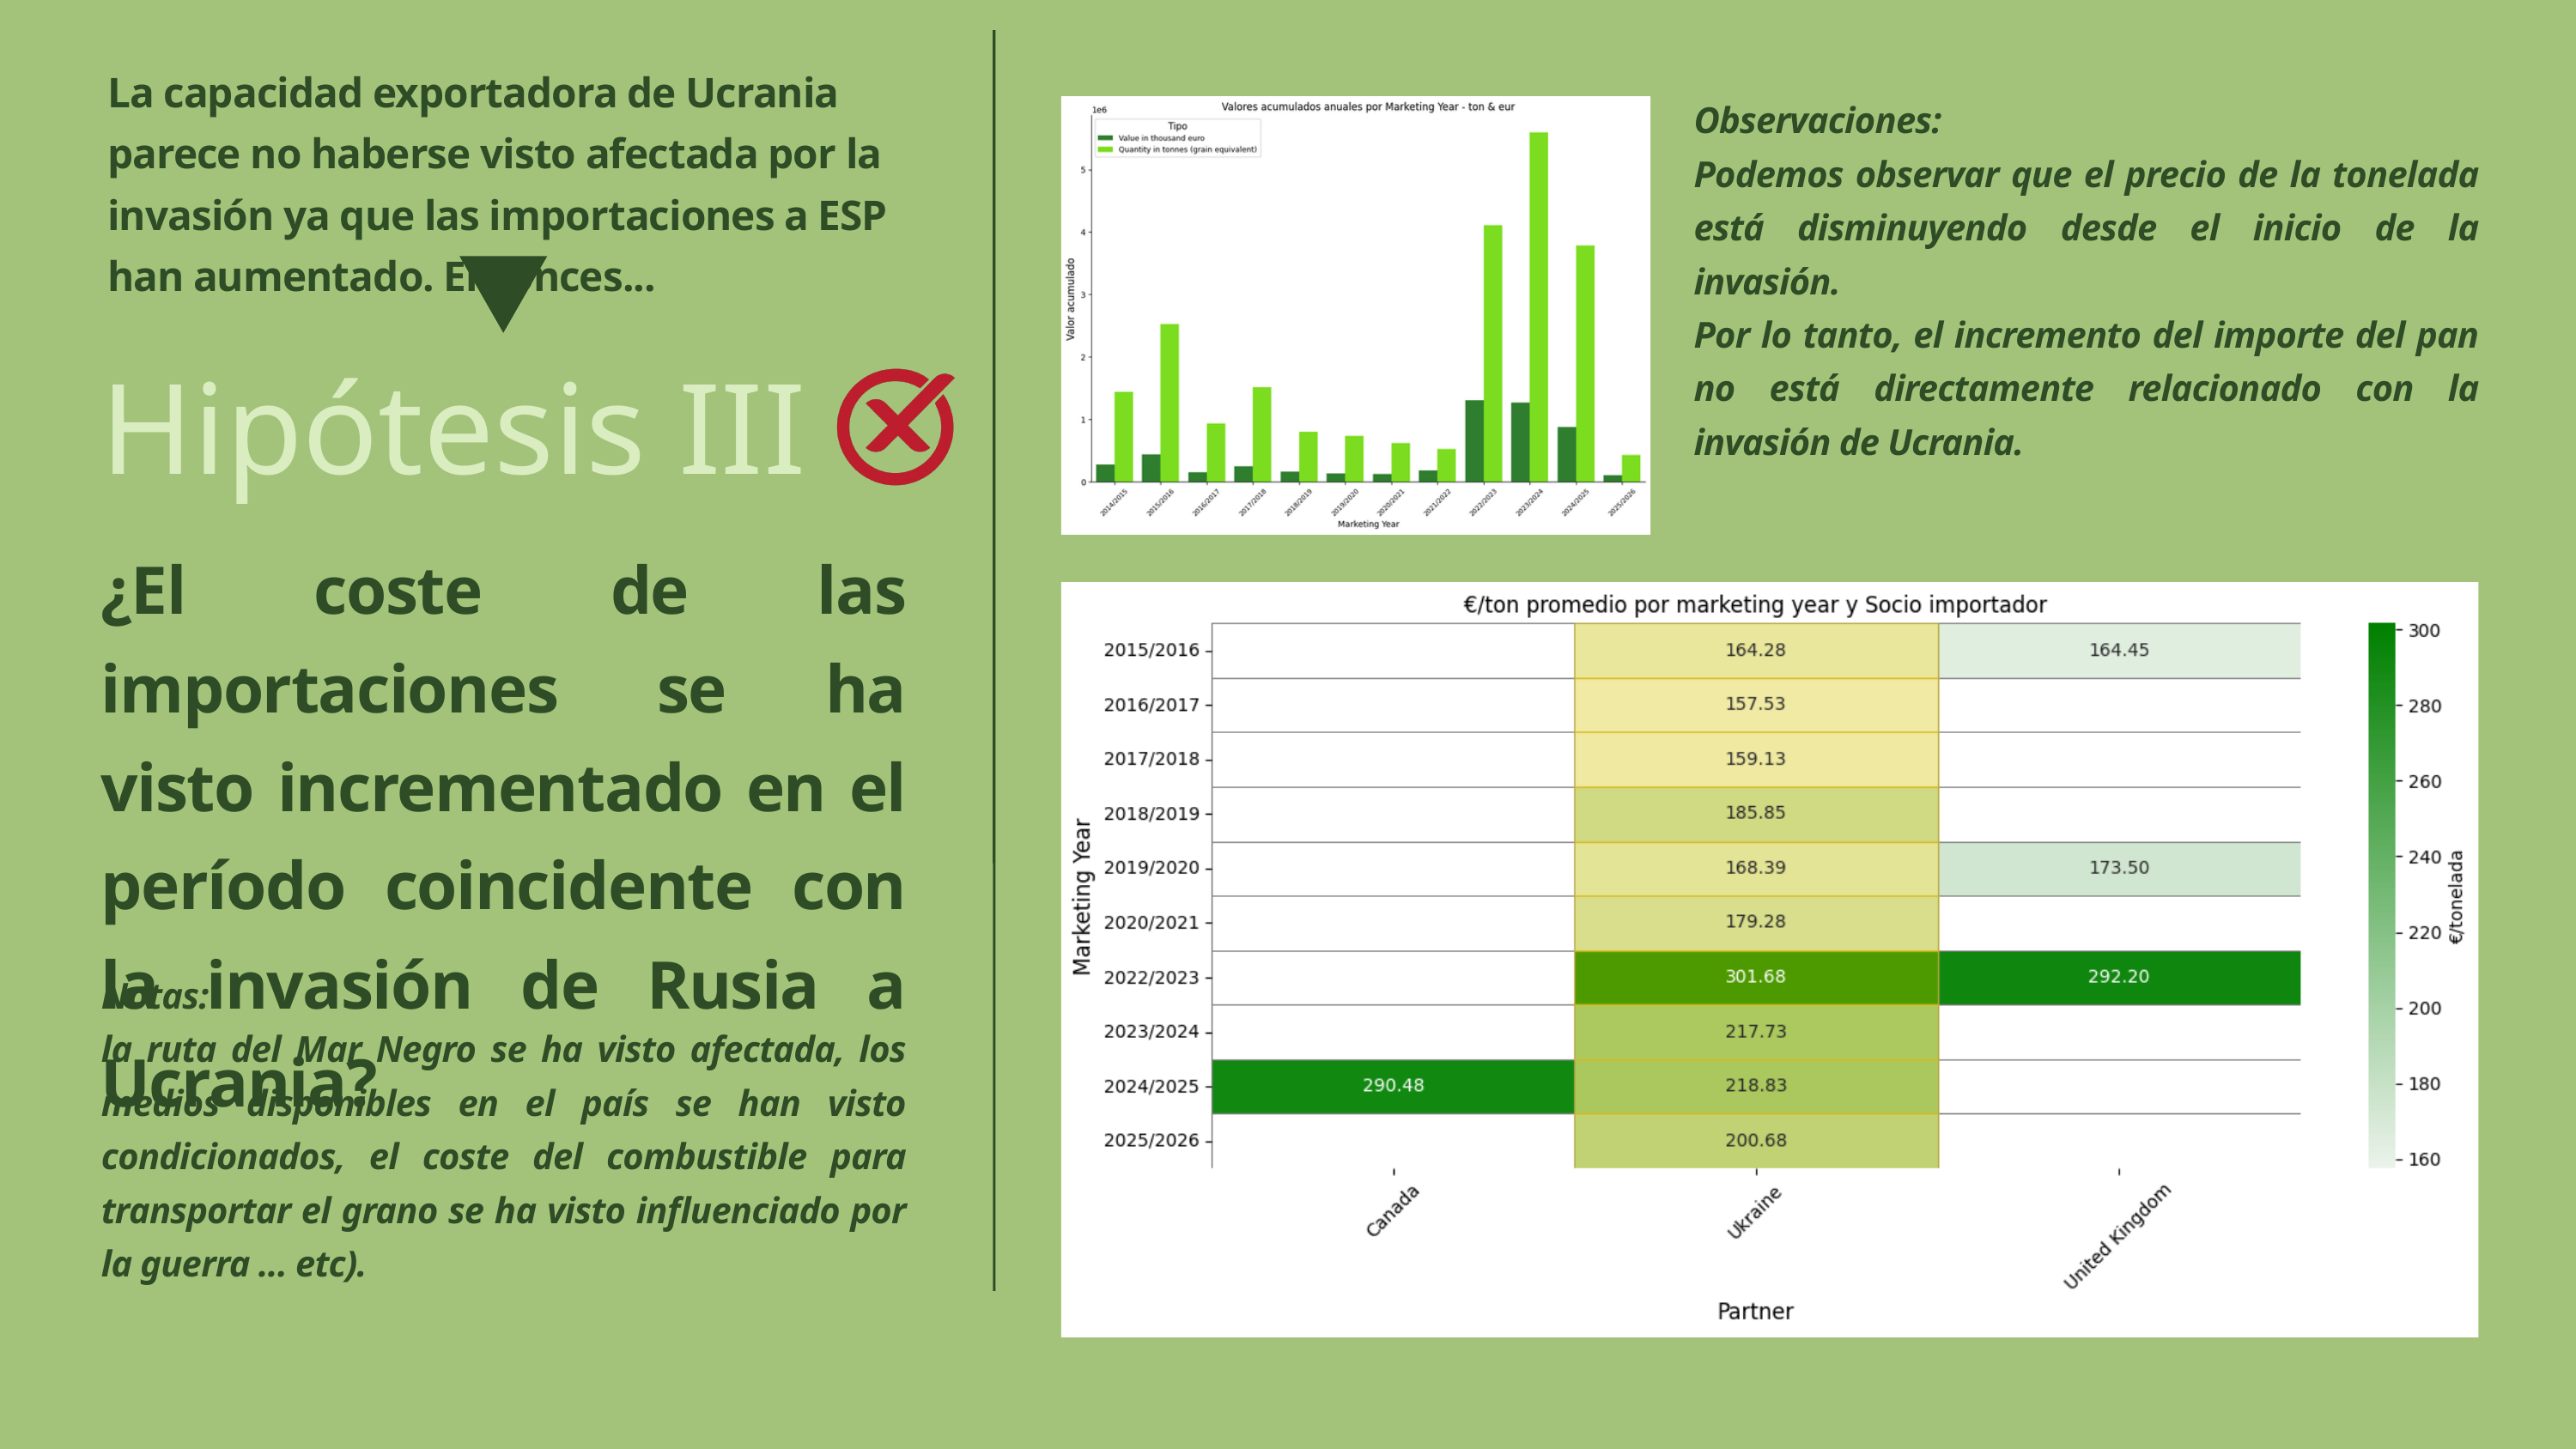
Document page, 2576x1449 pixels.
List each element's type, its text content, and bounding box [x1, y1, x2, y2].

text_box Notas: la ruta del Mar Negro se ha visto afectada, los medios disponibles en el país se han visto condicionados, el coste del combustible para transportar el grano se ha visto influenciado por la guerra ... etc). [100, 962, 906, 1284]
text_box [1060, 582, 2479, 1337]
text_box [1060, 96, 1651, 535]
text_box Hipótesis III [100, 374, 896, 500]
text_box La capacidad exportadora de Ucrania parece no haberse visto afectada por la invasión ya que las importaciones a ESP han aumentado. Entonces... [107, 53, 912, 300]
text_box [459, 256, 548, 333]
text_box Observaciones: Podemos observar que el precio de la tonelada está disminuyendo desde el inicio de la invasión. Por lo tanto, el incremento del importe del pan no está directamente relacionado con la invasión de Ucrania. [1693, 87, 2479, 517]
text_box [831, 367, 959, 491]
text_box ¿El coste de las importaciones se ha visto incrementado en el período coincidente con la invasión de Rusia a Ucrania? [100, 528, 906, 962]
